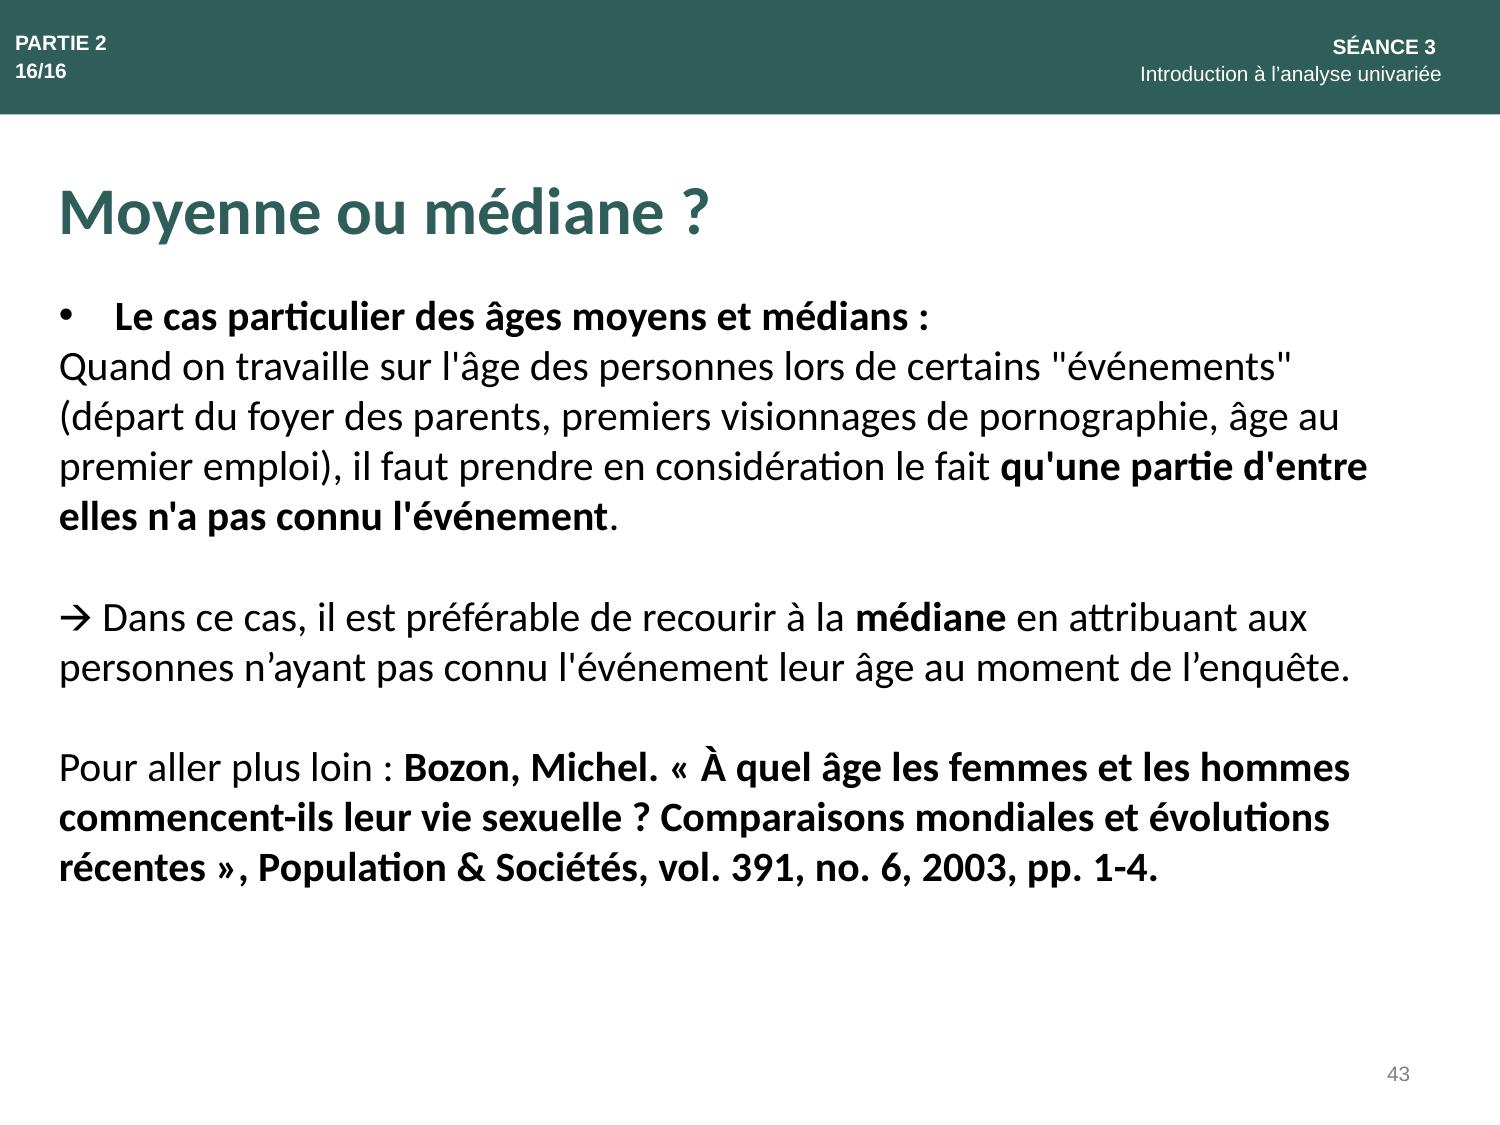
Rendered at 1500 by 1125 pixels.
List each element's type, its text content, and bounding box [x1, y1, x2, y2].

text_box [0, 0, 1500, 115]
text_box Le cas particulier des âges moyens et médians : Quand on travaille sur l'âge des personnes lors de certains "événements" (départ du foyer des parents, premiers visionnages de pornographie, âge au premier emploi), il faut prendre en considération le fait qu'une partie d'entre elles n'a pas connu l'événement. 🡪 Dans ce cas, il est préférable de recourir à la médiane en attribuant aux personnes n’ayant pas connu l'événement leur âge au moment de l’enquête. Pour aller plus loin : Bozon, Michel. « À quel âge les femmes et les hommes commencent-ils leur vie sexuelle ? Comparaisons mondiales et évolutions récentes », Population & Sociétés, vol. 391, no. 6, 2003, pp. 1-4. [43, 274, 1411, 598]
text_box PARTIE 2 16/16 [0, 12, 493, 144]
text_box [76, 598, 1373, 611]
slide_number 43 [1074, 1042, 1425, 1103]
text_box Moyenne ou médiane ? [43, 152, 1393, 267]
text_box SÉANCE 3 Introduction à l’analyse univariée [808, 23, 1457, 94]
